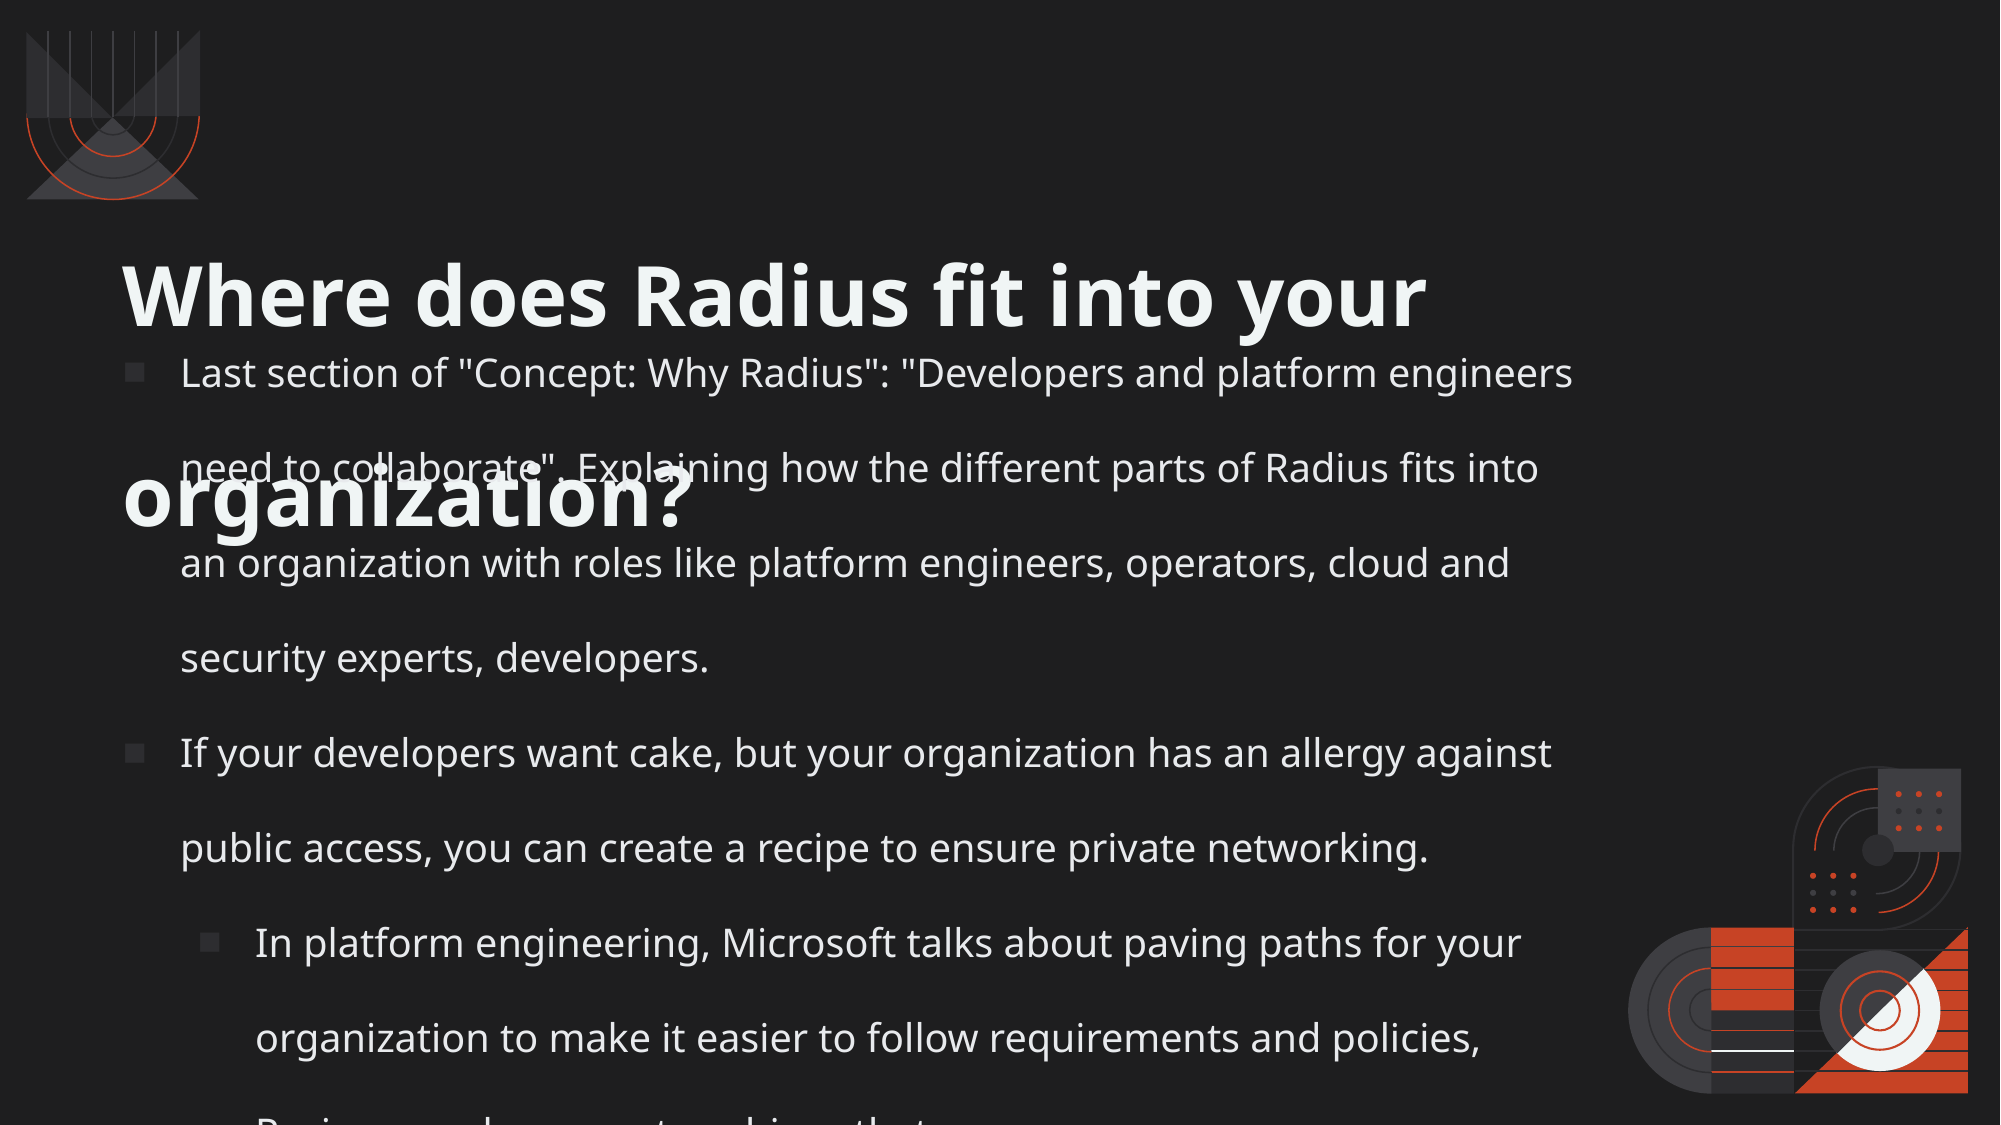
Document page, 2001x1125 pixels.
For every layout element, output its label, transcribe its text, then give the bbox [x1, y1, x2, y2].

title Where does Radius fit into your organization? [85, 123, 1904, 249]
list Last section of "Concept: Why Radius": "Developers and platform engineers need to collaborate". Explaining how the different parts of Radius fits into an organization with roles like platform engineers, operators, cloud and security experts, developers. If your developers want cake, but your organization has an allergy against public access, you can create a recipe to ensure private networking. In platform engineering, Microsoft talks about paving paths for your organization to make it easier to follow requirements and policies, Recipes can be a way to achieve that [85, 280, 1618, 1021]
